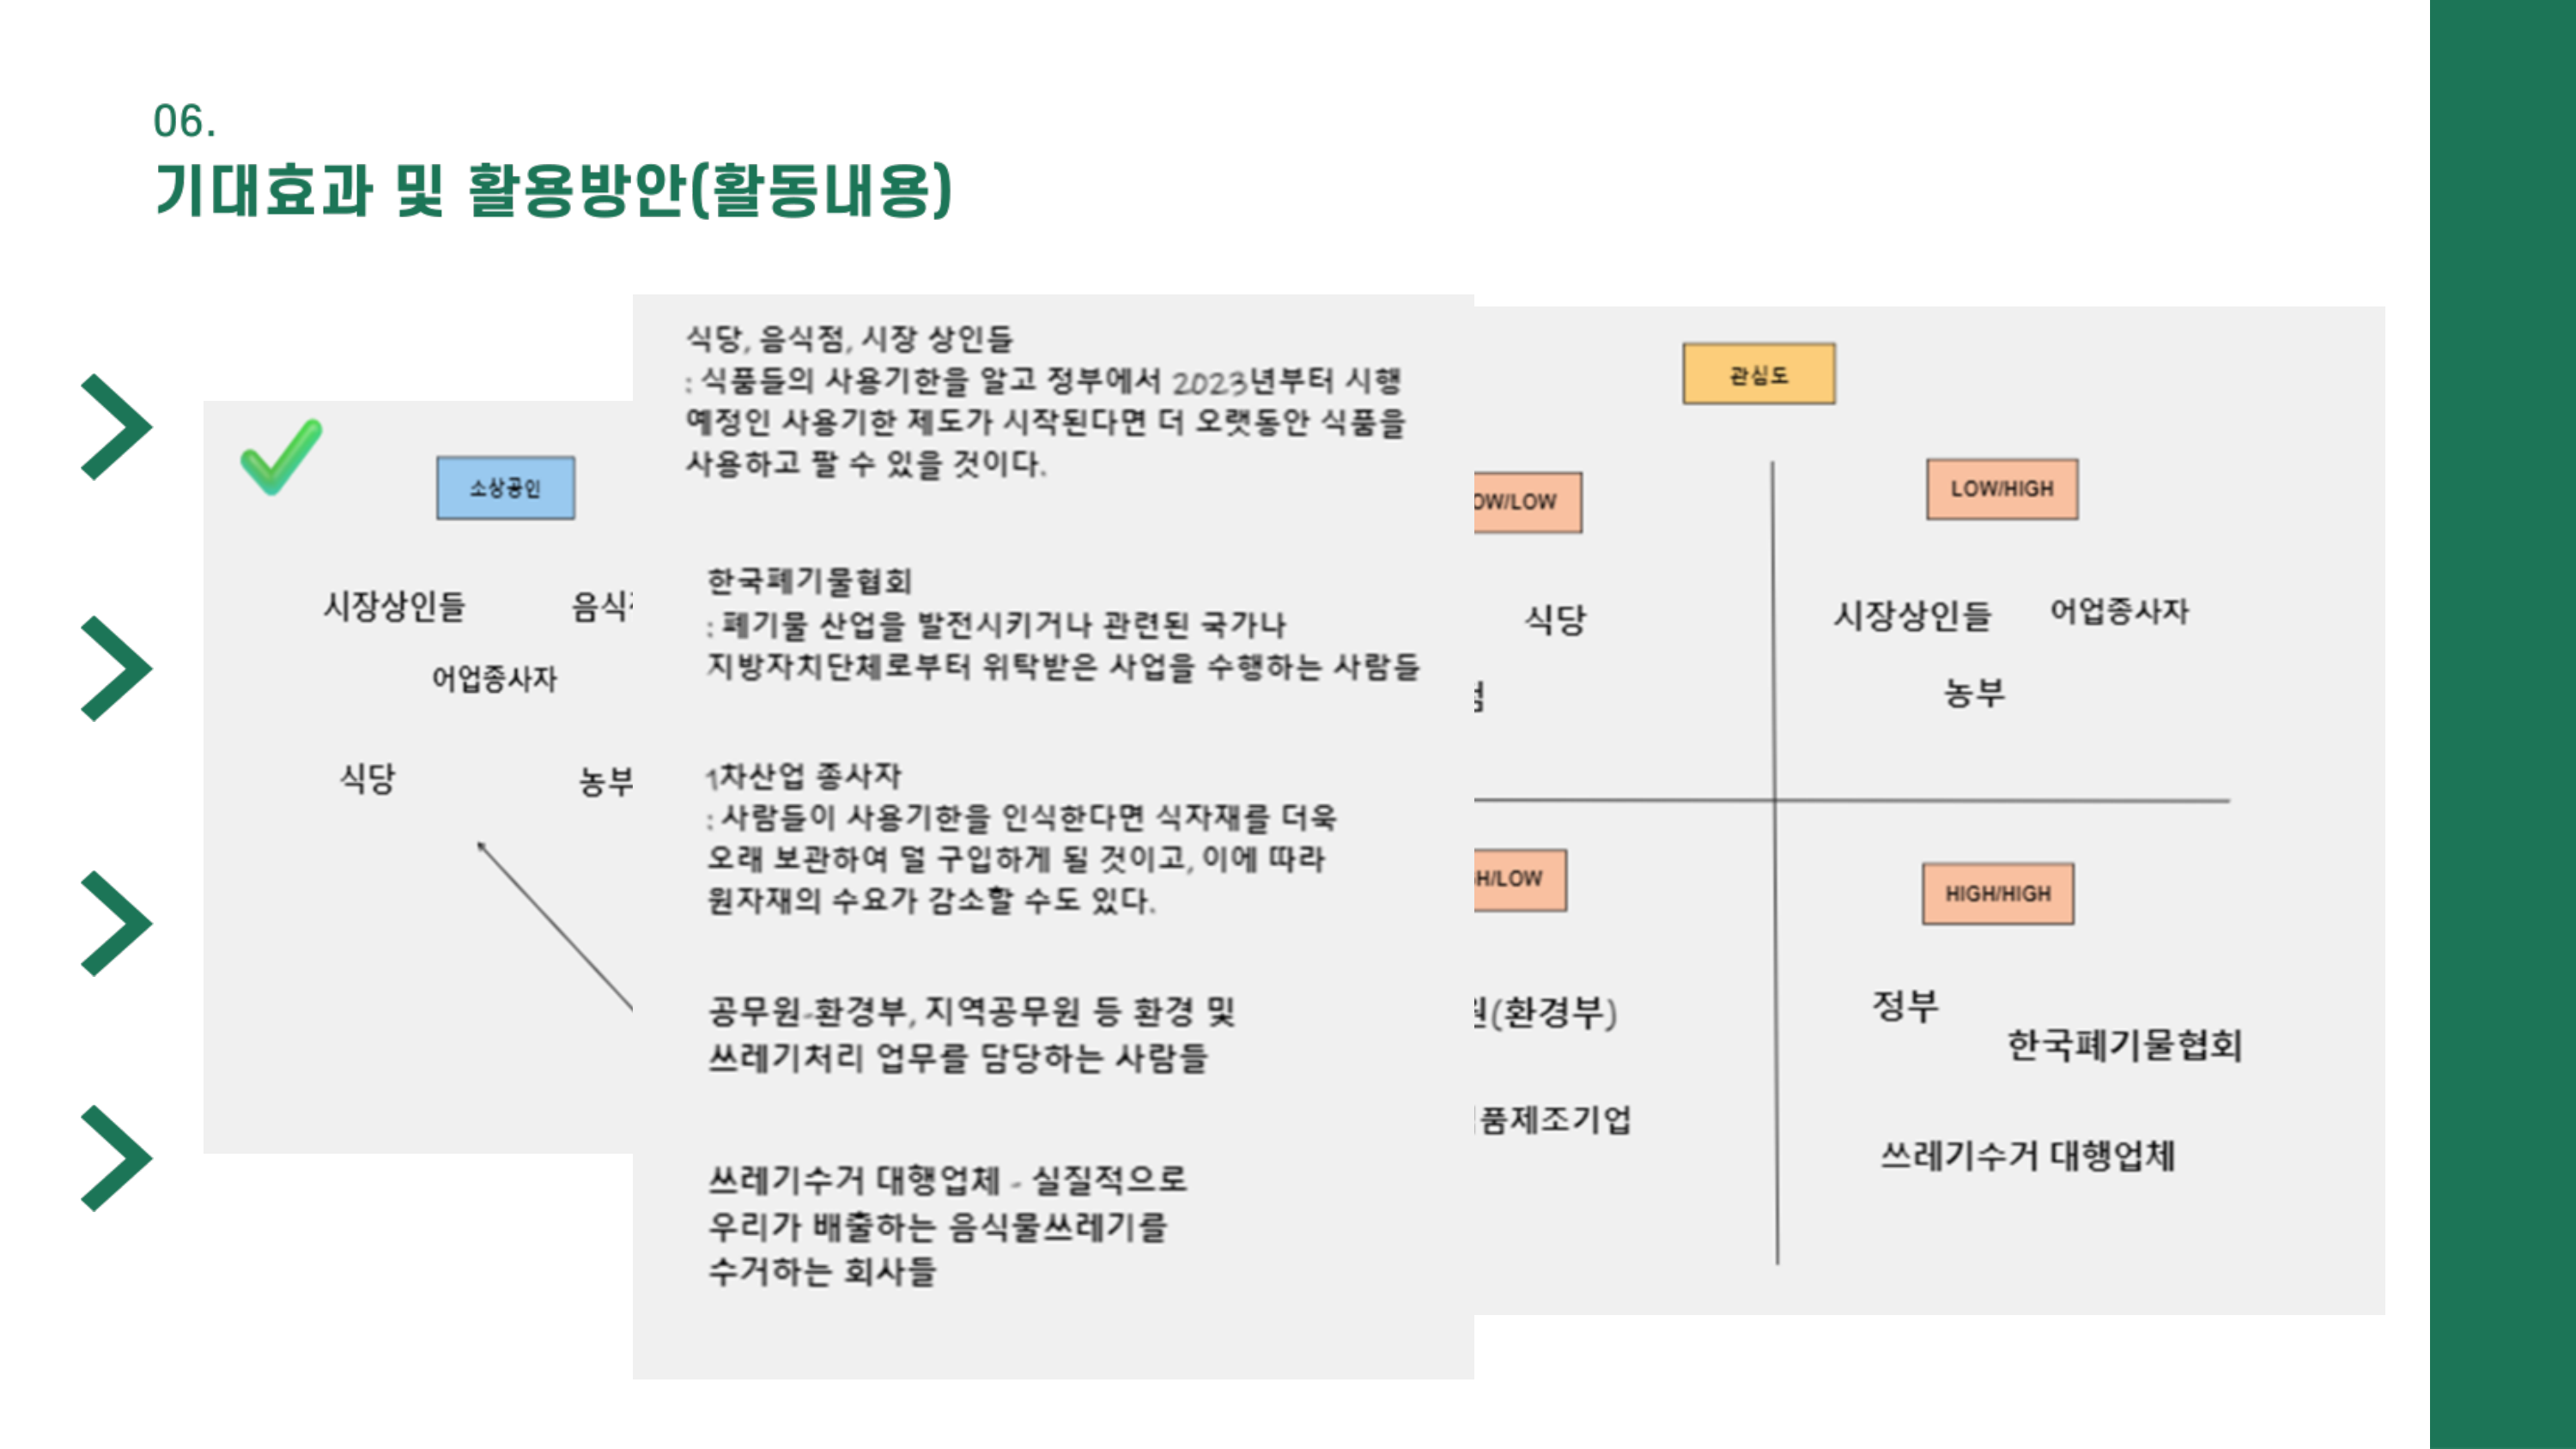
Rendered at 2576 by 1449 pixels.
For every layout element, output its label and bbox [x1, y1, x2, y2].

picture [204, 294, 2385, 1379]
text_box [81, 615, 155, 723]
text_box [81, 1105, 155, 1212]
picture [144, 85, 981, 258]
text_box [81, 373, 155, 481]
text_box [2430, 0, 2576, 1449]
text_box [81, 870, 155, 978]
